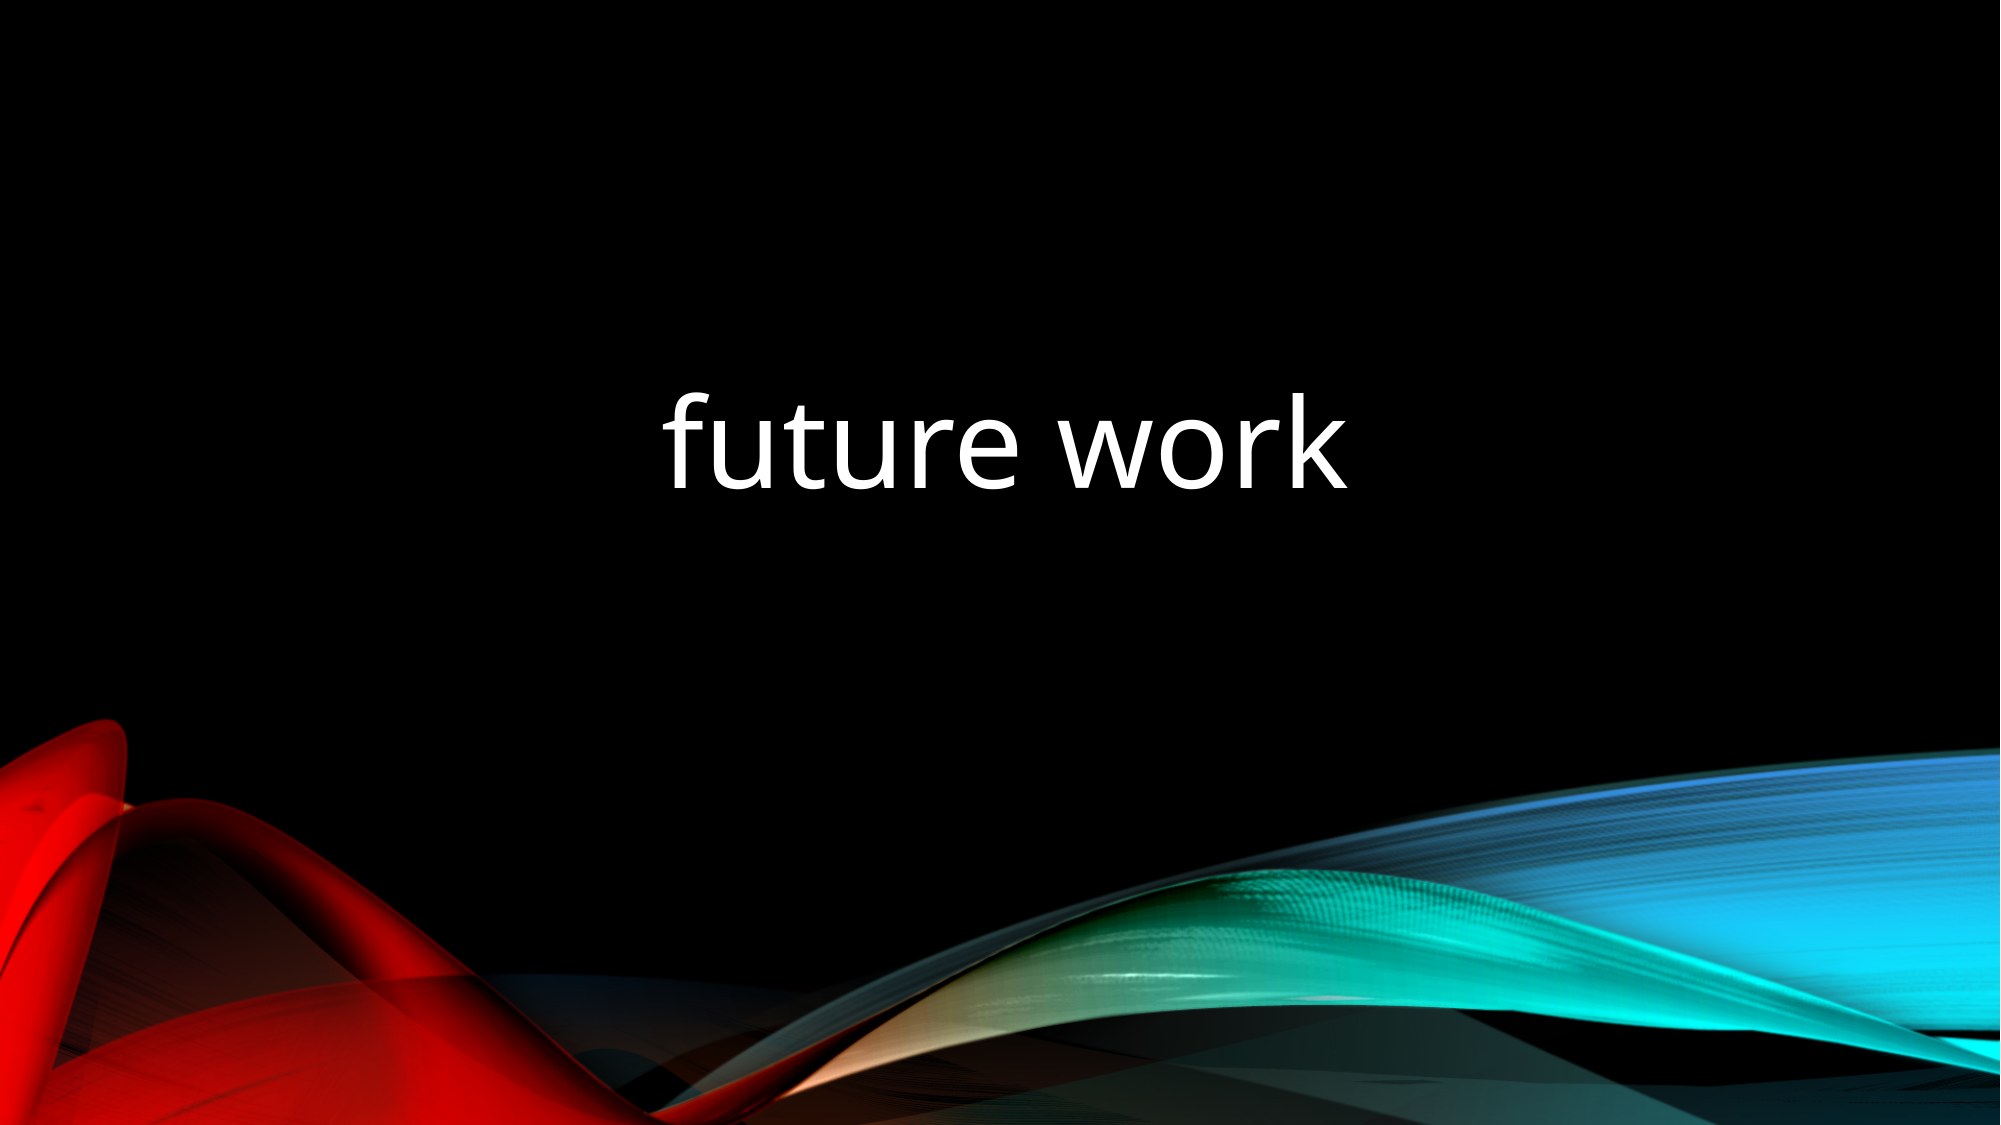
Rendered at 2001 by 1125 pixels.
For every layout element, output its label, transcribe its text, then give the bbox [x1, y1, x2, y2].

picture [0, 717, 2000, 1125]
text_box future work [60, 325, 1952, 524]
